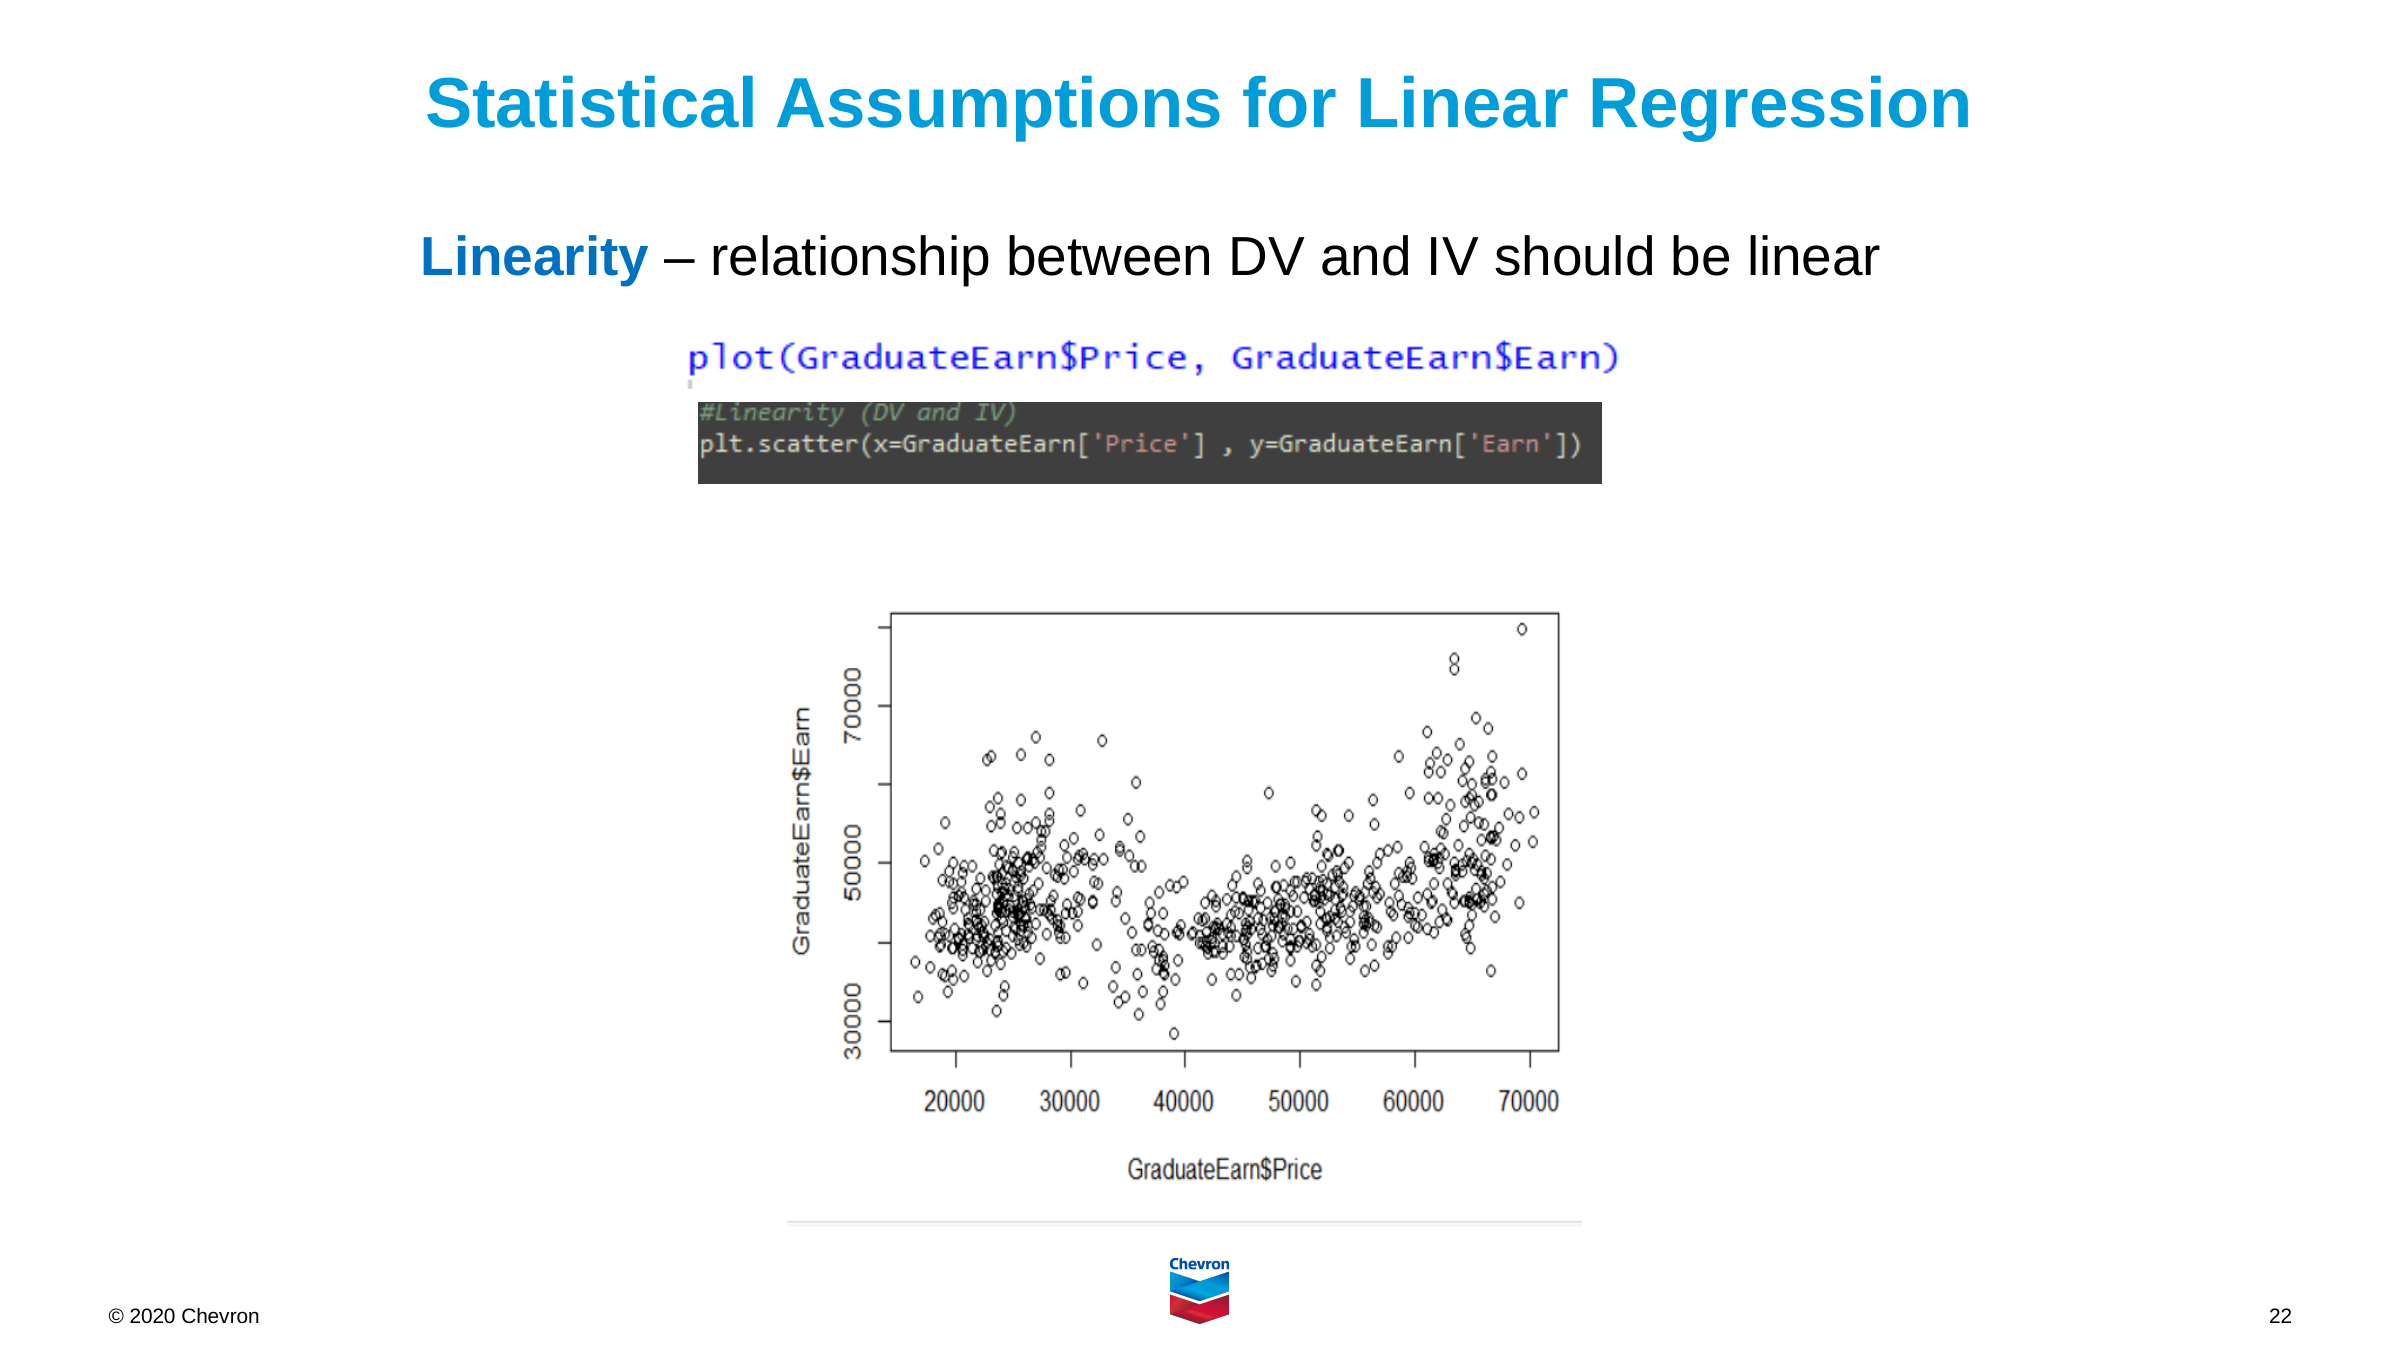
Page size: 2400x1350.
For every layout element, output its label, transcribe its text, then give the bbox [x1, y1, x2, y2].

picture [787, 502, 1583, 1227]
title Statistical Assumptions for Linear Regression [381, 47, 2019, 217]
picture [1150, 1238, 1249, 1344]
picture [669, 327, 1632, 390]
text_box Linearity – relationship between DV and IV should be linear [406, 212, 2100, 294]
picture [698, 402, 1603, 484]
